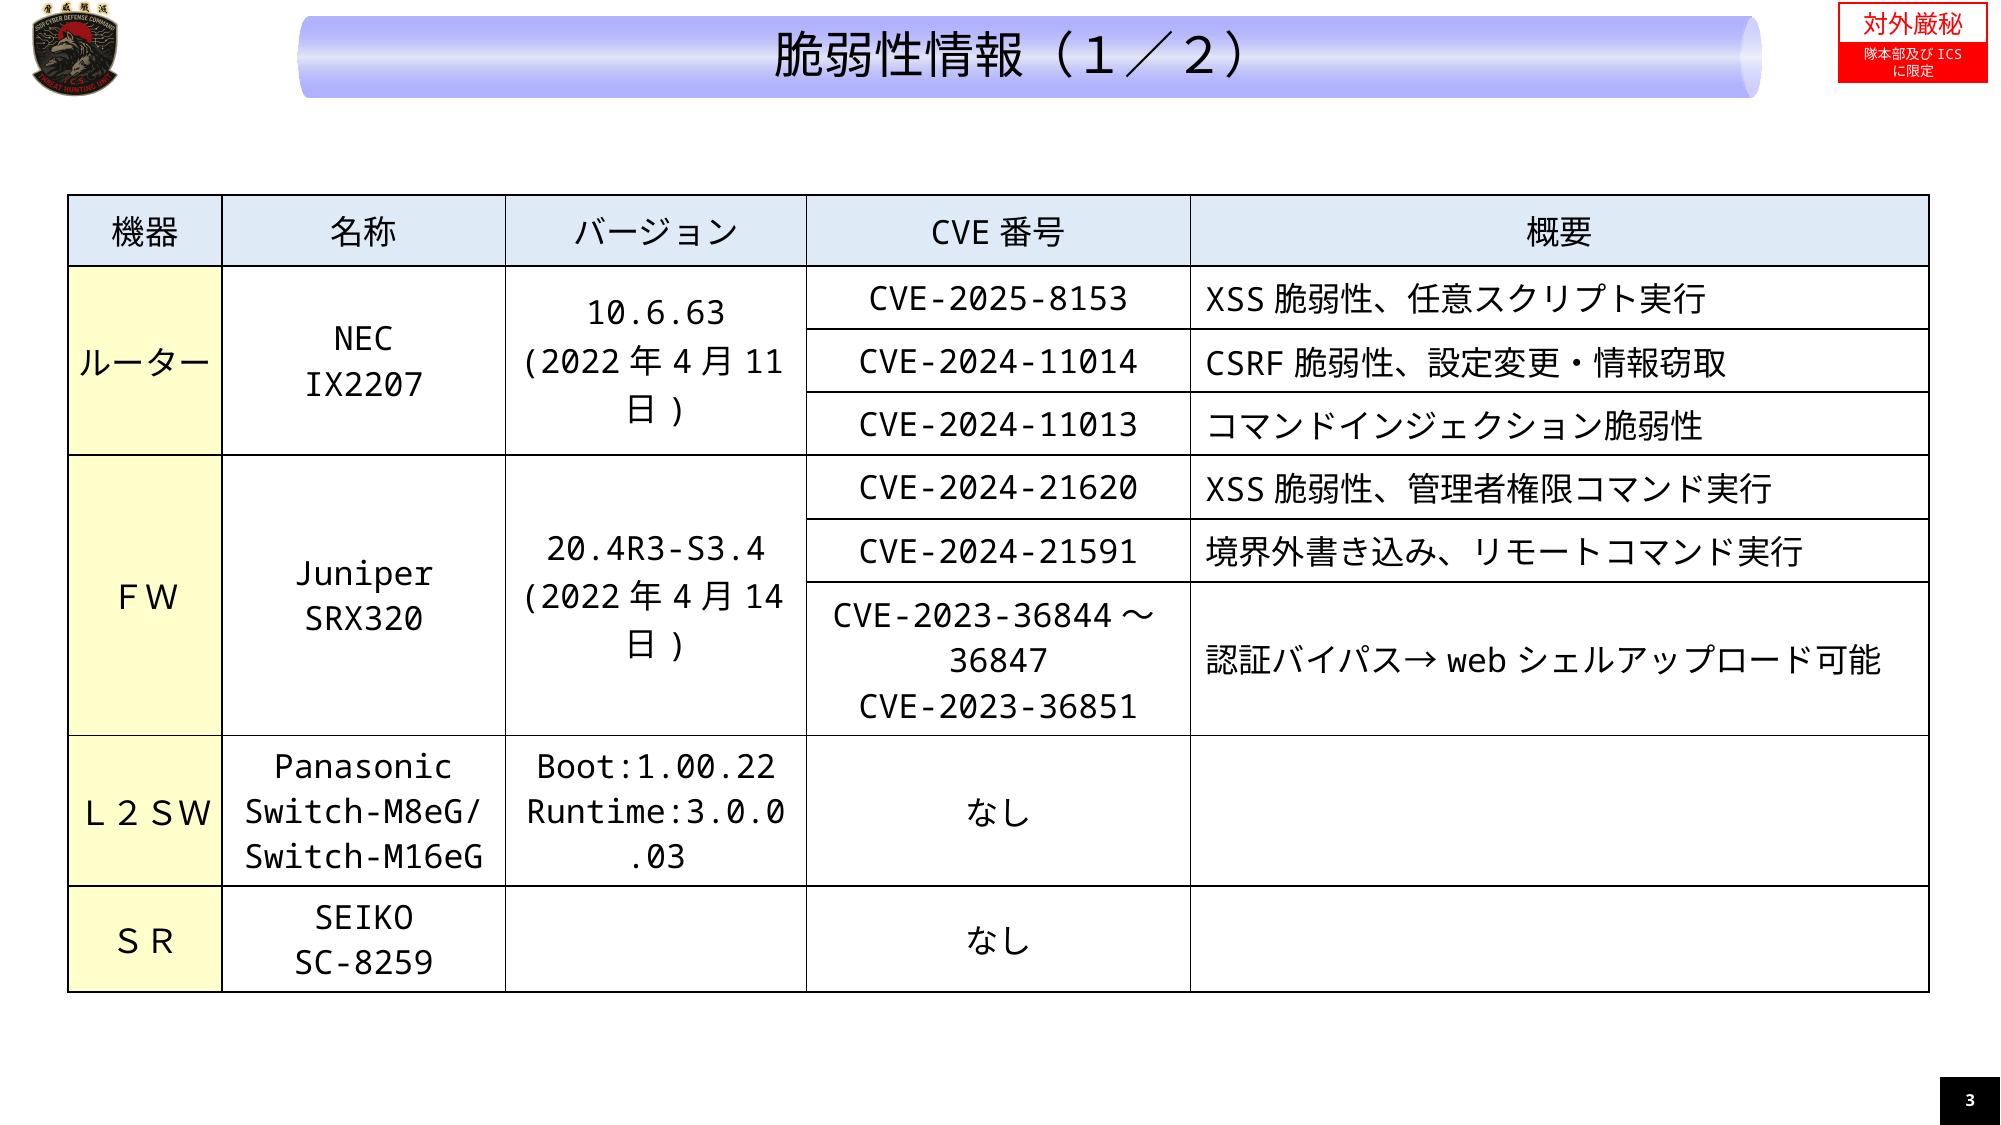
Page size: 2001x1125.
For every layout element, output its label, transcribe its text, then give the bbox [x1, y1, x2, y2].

table_cell [1191, 887, 1928, 991]
table_cell [506, 887, 806, 991]
table_cell CVE-2024-11013 [807, 393, 1190, 454]
table_cell なし [807, 736, 1190, 885]
table_cell ＳＲ [69, 887, 221, 991]
table_cell 20.4R3-S3.4 (2022年4月14日) [506, 456, 806, 735]
table_cell NEC IX2207 [223, 267, 505, 454]
table_cell Ｌ２ＳＷ [69, 736, 221, 885]
table_cell [1191, 736, 1928, 885]
table_cell CVE-2025-8153 [807, 267, 1190, 328]
table_cell CVE-2024-21620 [807, 456, 1190, 518]
picture [26, 0, 125, 98]
table_cell Boot:1.00.22 Runtime:3.0.0.03 [506, 736, 806, 885]
table_header バージョン [506, 196, 806, 265]
table_cell 認証バイパス→webシェルアップロード可能 [1191, 583, 1928, 735]
table_cell ルーター [69, 267, 221, 454]
table_header 概要 [1191, 196, 1928, 265]
text_box 脆弱性情報（１／２） [313, 23, 1736, 93]
table_cell CVE-2024-21591 [807, 520, 1190, 581]
table_header CVE番号 [807, 196, 1190, 265]
table_cell Panasonic Switch-M8eG/ Switch-M16eG [223, 736, 505, 885]
table_cell CVE-2024-11014 [807, 330, 1190, 391]
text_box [1839, 3, 1988, 82]
table_cell コマンドインジェクション脆弱性 [1191, 393, 1928, 454]
table_cell CVE-2023-36844～36847 CVE-2023-36851 [807, 583, 1190, 735]
table_cell 境界外書き込み、リモートコマンド実行 [1191, 520, 1928, 581]
table_cell XSS脆弱性、任意スクリプト実行 [1191, 267, 1928, 328]
table_cell SEIKO SC-8259 [223, 887, 505, 991]
table_cell CSRF脆弱性、設定変更・情報窃取 [1191, 330, 1928, 391]
table_cell なし [807, 887, 1190, 991]
table_cell Juniper SRX320 [223, 456, 505, 735]
table_header 名称 [223, 196, 505, 265]
table_header 機器 [69, 196, 221, 265]
table_cell ＦＷ [69, 456, 221, 735]
table_cell 10.6.63 (2022年4月11日) [506, 267, 806, 454]
table_cell XSS脆弱性、管理者権限コマンド実行 [1191, 456, 1928, 518]
